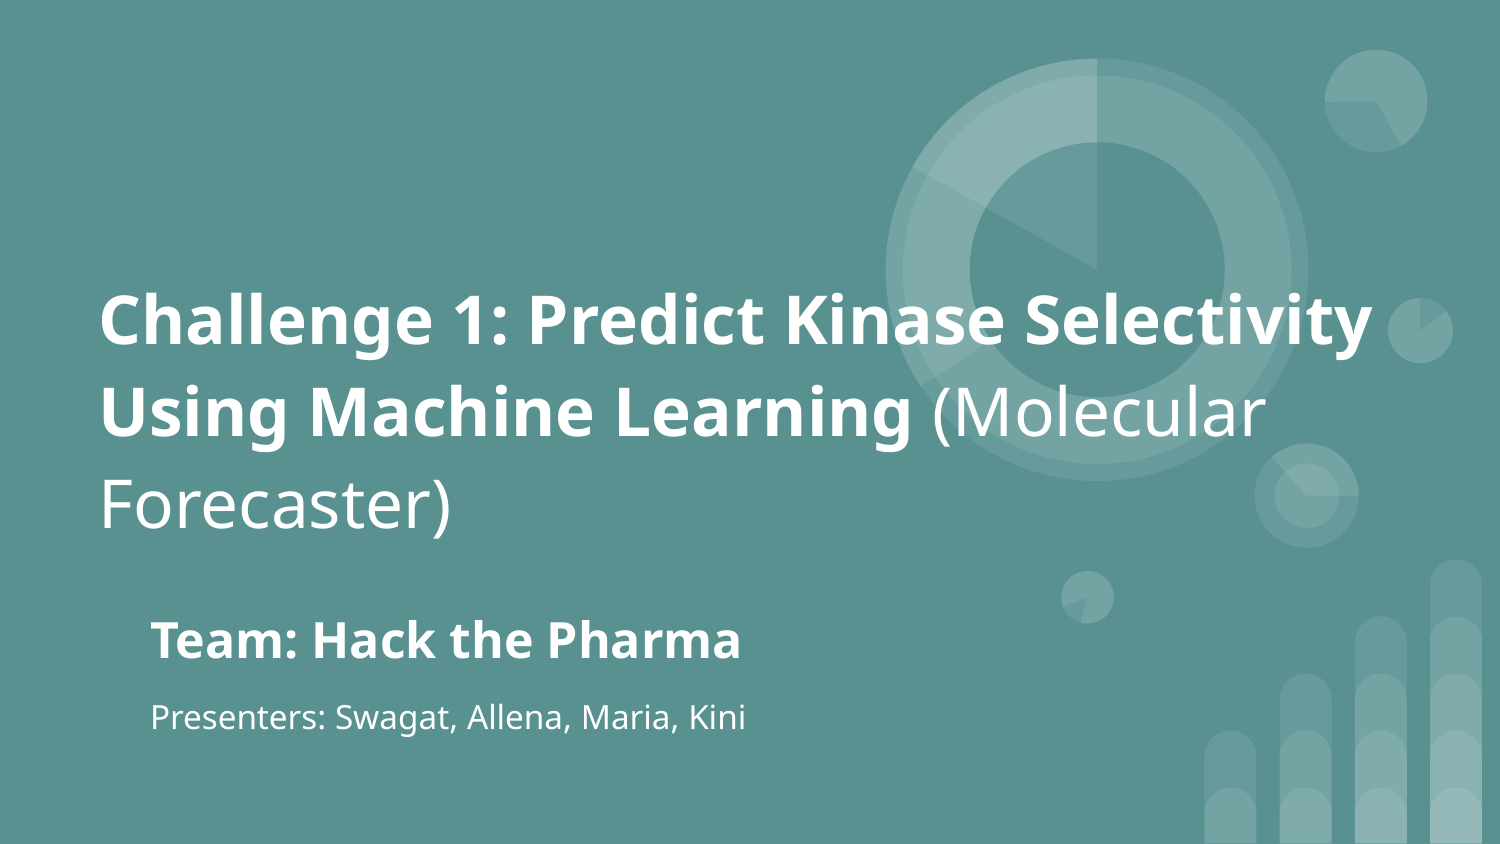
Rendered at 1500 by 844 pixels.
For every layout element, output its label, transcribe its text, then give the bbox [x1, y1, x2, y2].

title Challenge 1: Predict Kinase Selectivity Using Machine Learning (Molecular Forecaster) [83, 257, 1397, 565]
subtitle Team: Hack the Pharma Presenters: Swagat, Allena, Maria, Kini [135, 589, 983, 786]
